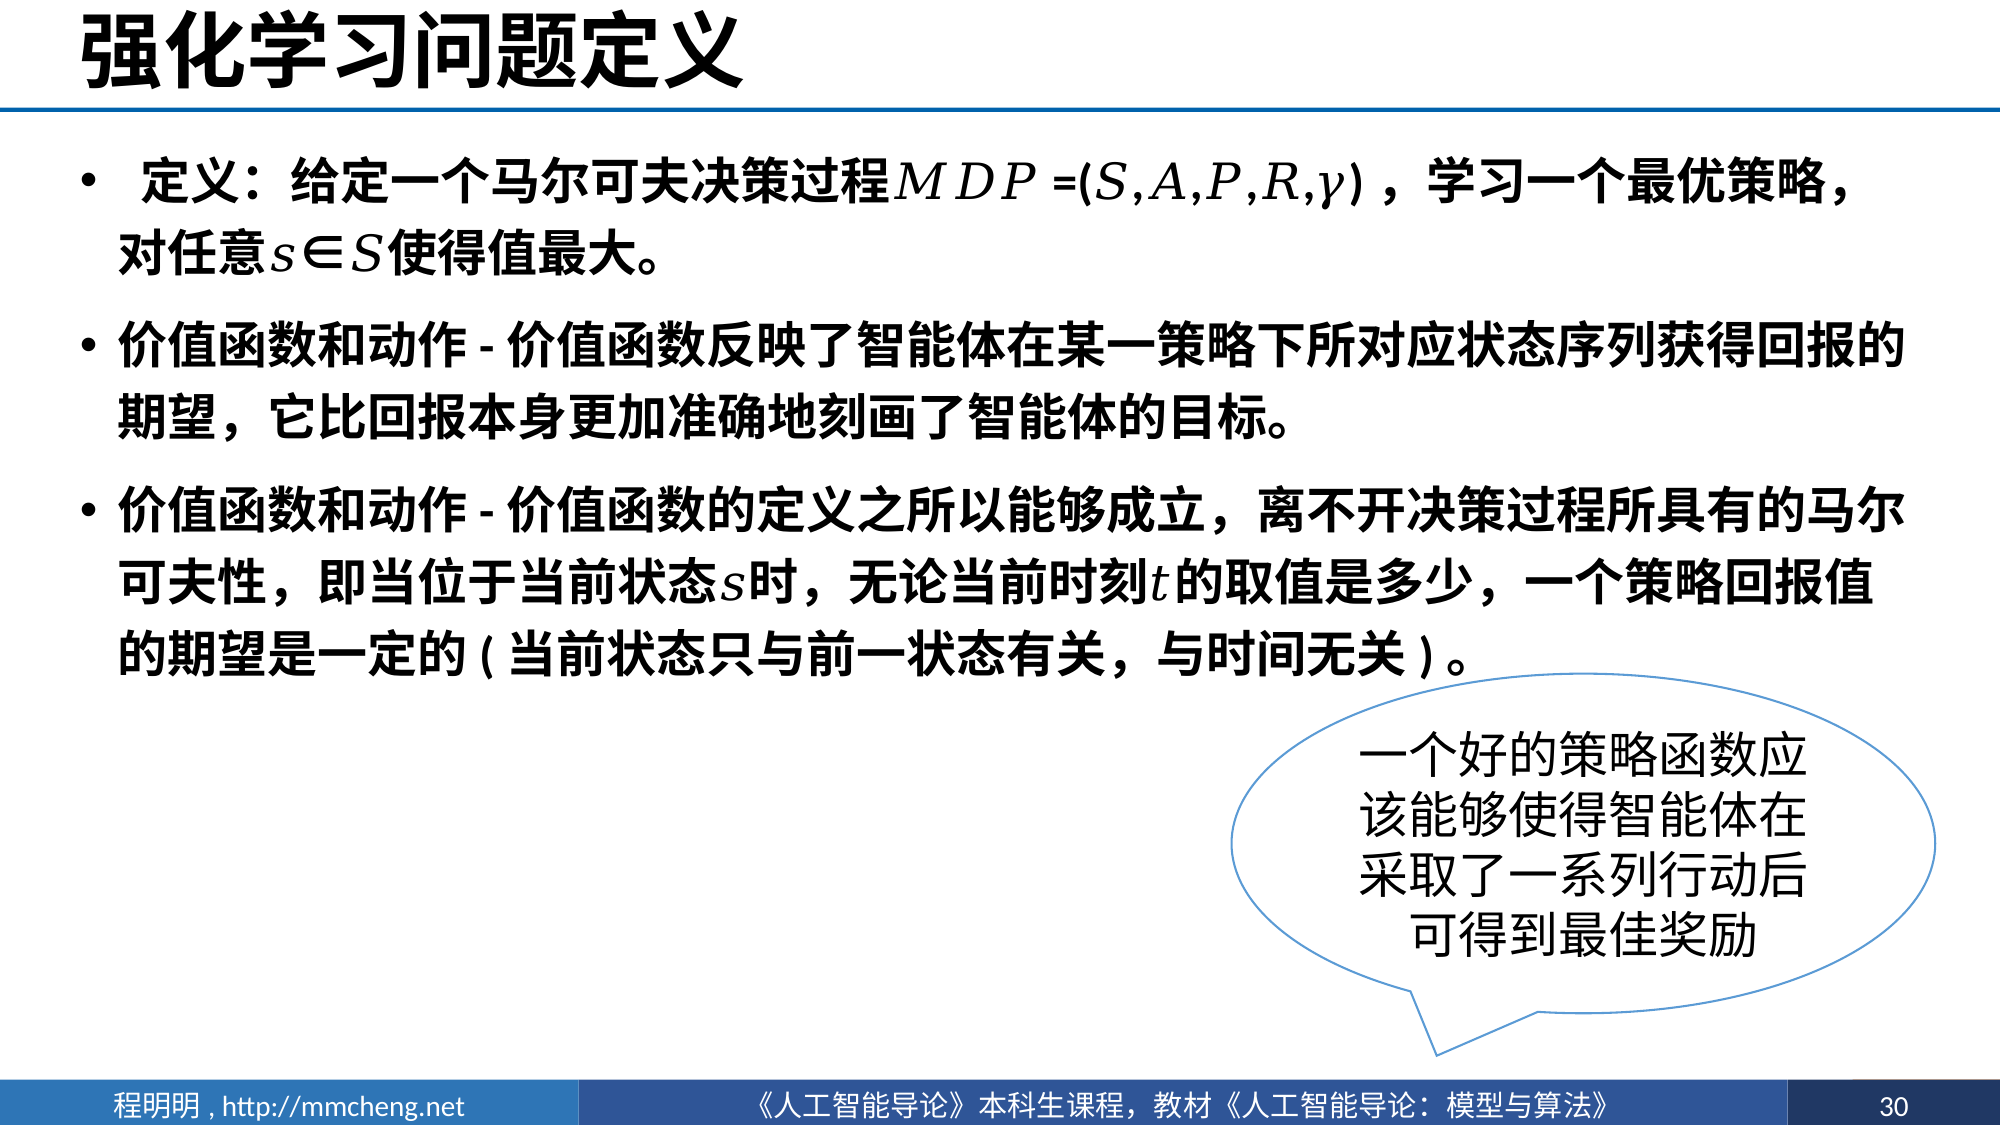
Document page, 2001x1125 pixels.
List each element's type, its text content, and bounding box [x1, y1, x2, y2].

text_box 一个好的策略函数应该能够使得智能体在采取了一系列行动后可得到最佳奖励 [1230, 672, 1937, 1058]
title 强化学习问题定义 [64, 0, 2000, 110]
